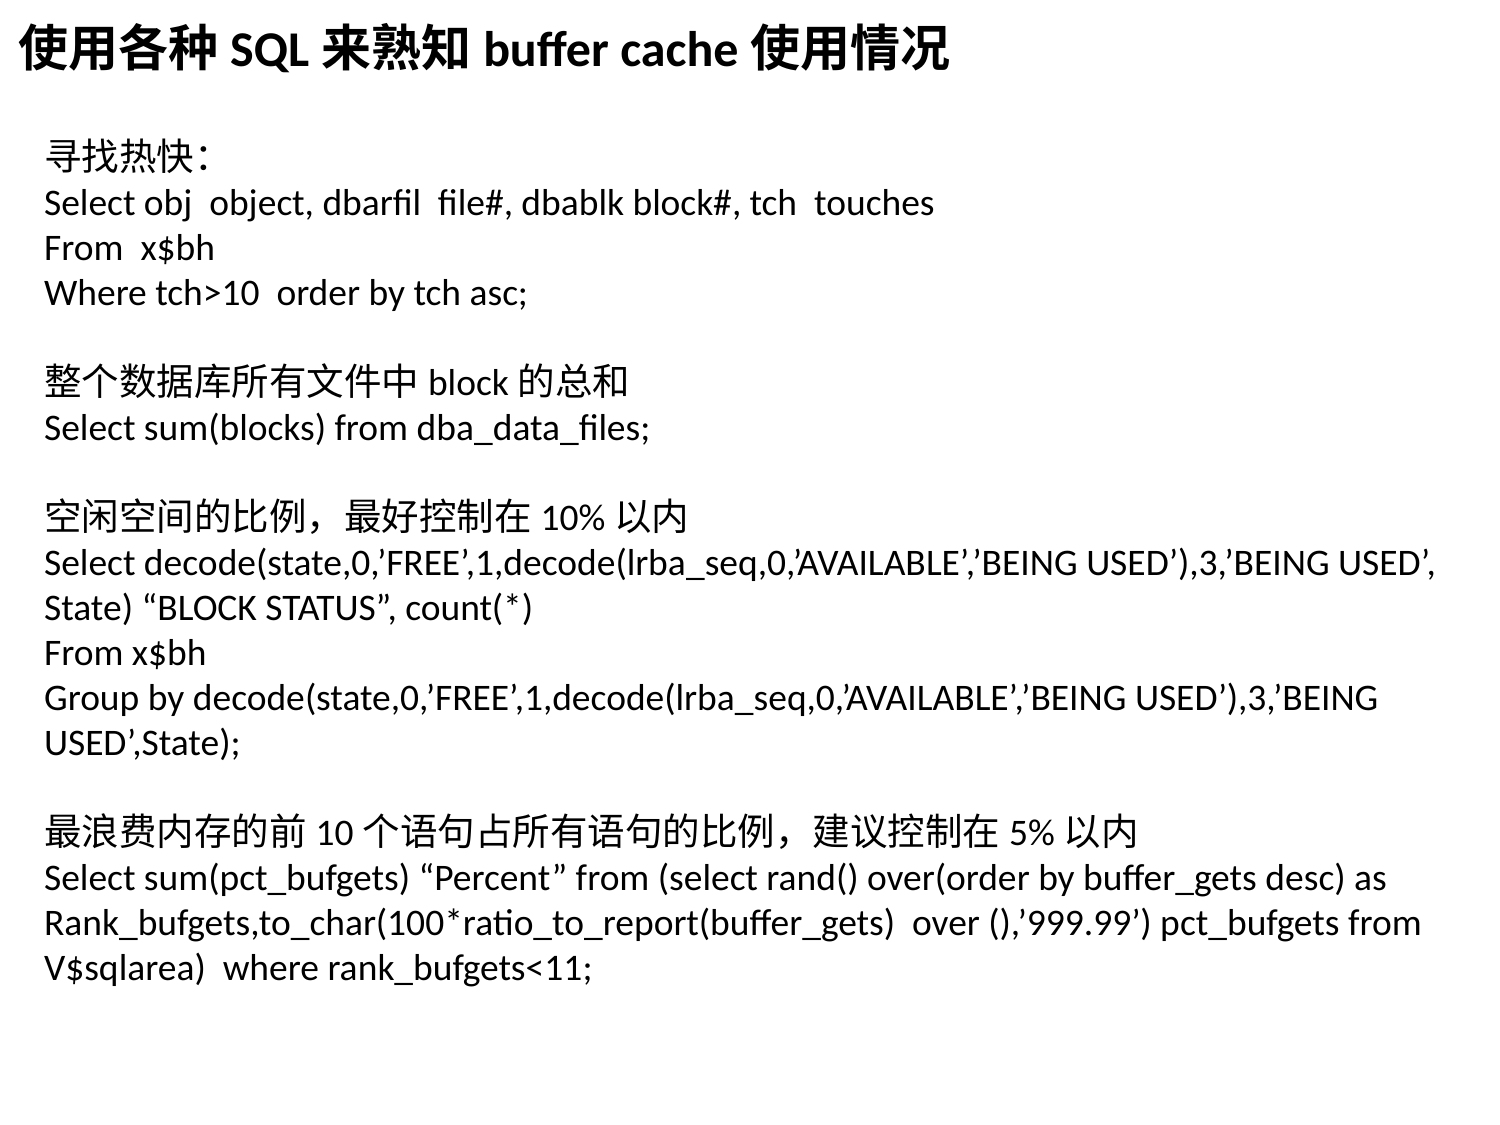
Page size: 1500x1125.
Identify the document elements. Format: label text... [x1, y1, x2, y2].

text_box 寻找热快： Select obj object, dbarfil file#, dbablk block#, tch touches From x$bh Where tch>10 order by tch asc; 整个数据库所有文件中block的总和 Select sum(blocks) from dba_data_files; 空闲空间的比例，最好控制在10%以内 Select decode(state,0,’FREE’,1,decode(lrba_seq,0,’AVAILABLE’,’BEING USED’),3,’BEING USED’, State) “BLOCK STATUS”, count(*) From x$bh Group by decode(state,0,’FREE’,1,decode(lrba_seq,0,’AVAILABLE’,’BEING USED’),3,’BEING USED’,State); 最浪费内存的前10个语句占所有语句的比例，建议控制在5%以内 Select sum(pct_bufgets) “Percent” from (select rand() over(order by buffer_gets desc) as Rank_bufgets,to_char(100*ratio_to_report(buffer_gets) over (),’999.99’) pct_bufgets from V$sqlarea) where rank_bufgets<11; [29, 125, 1471, 1086]
text_box 使用各种SQL来熟知buffer cache使用情况 [3, 8, 1034, 84]
